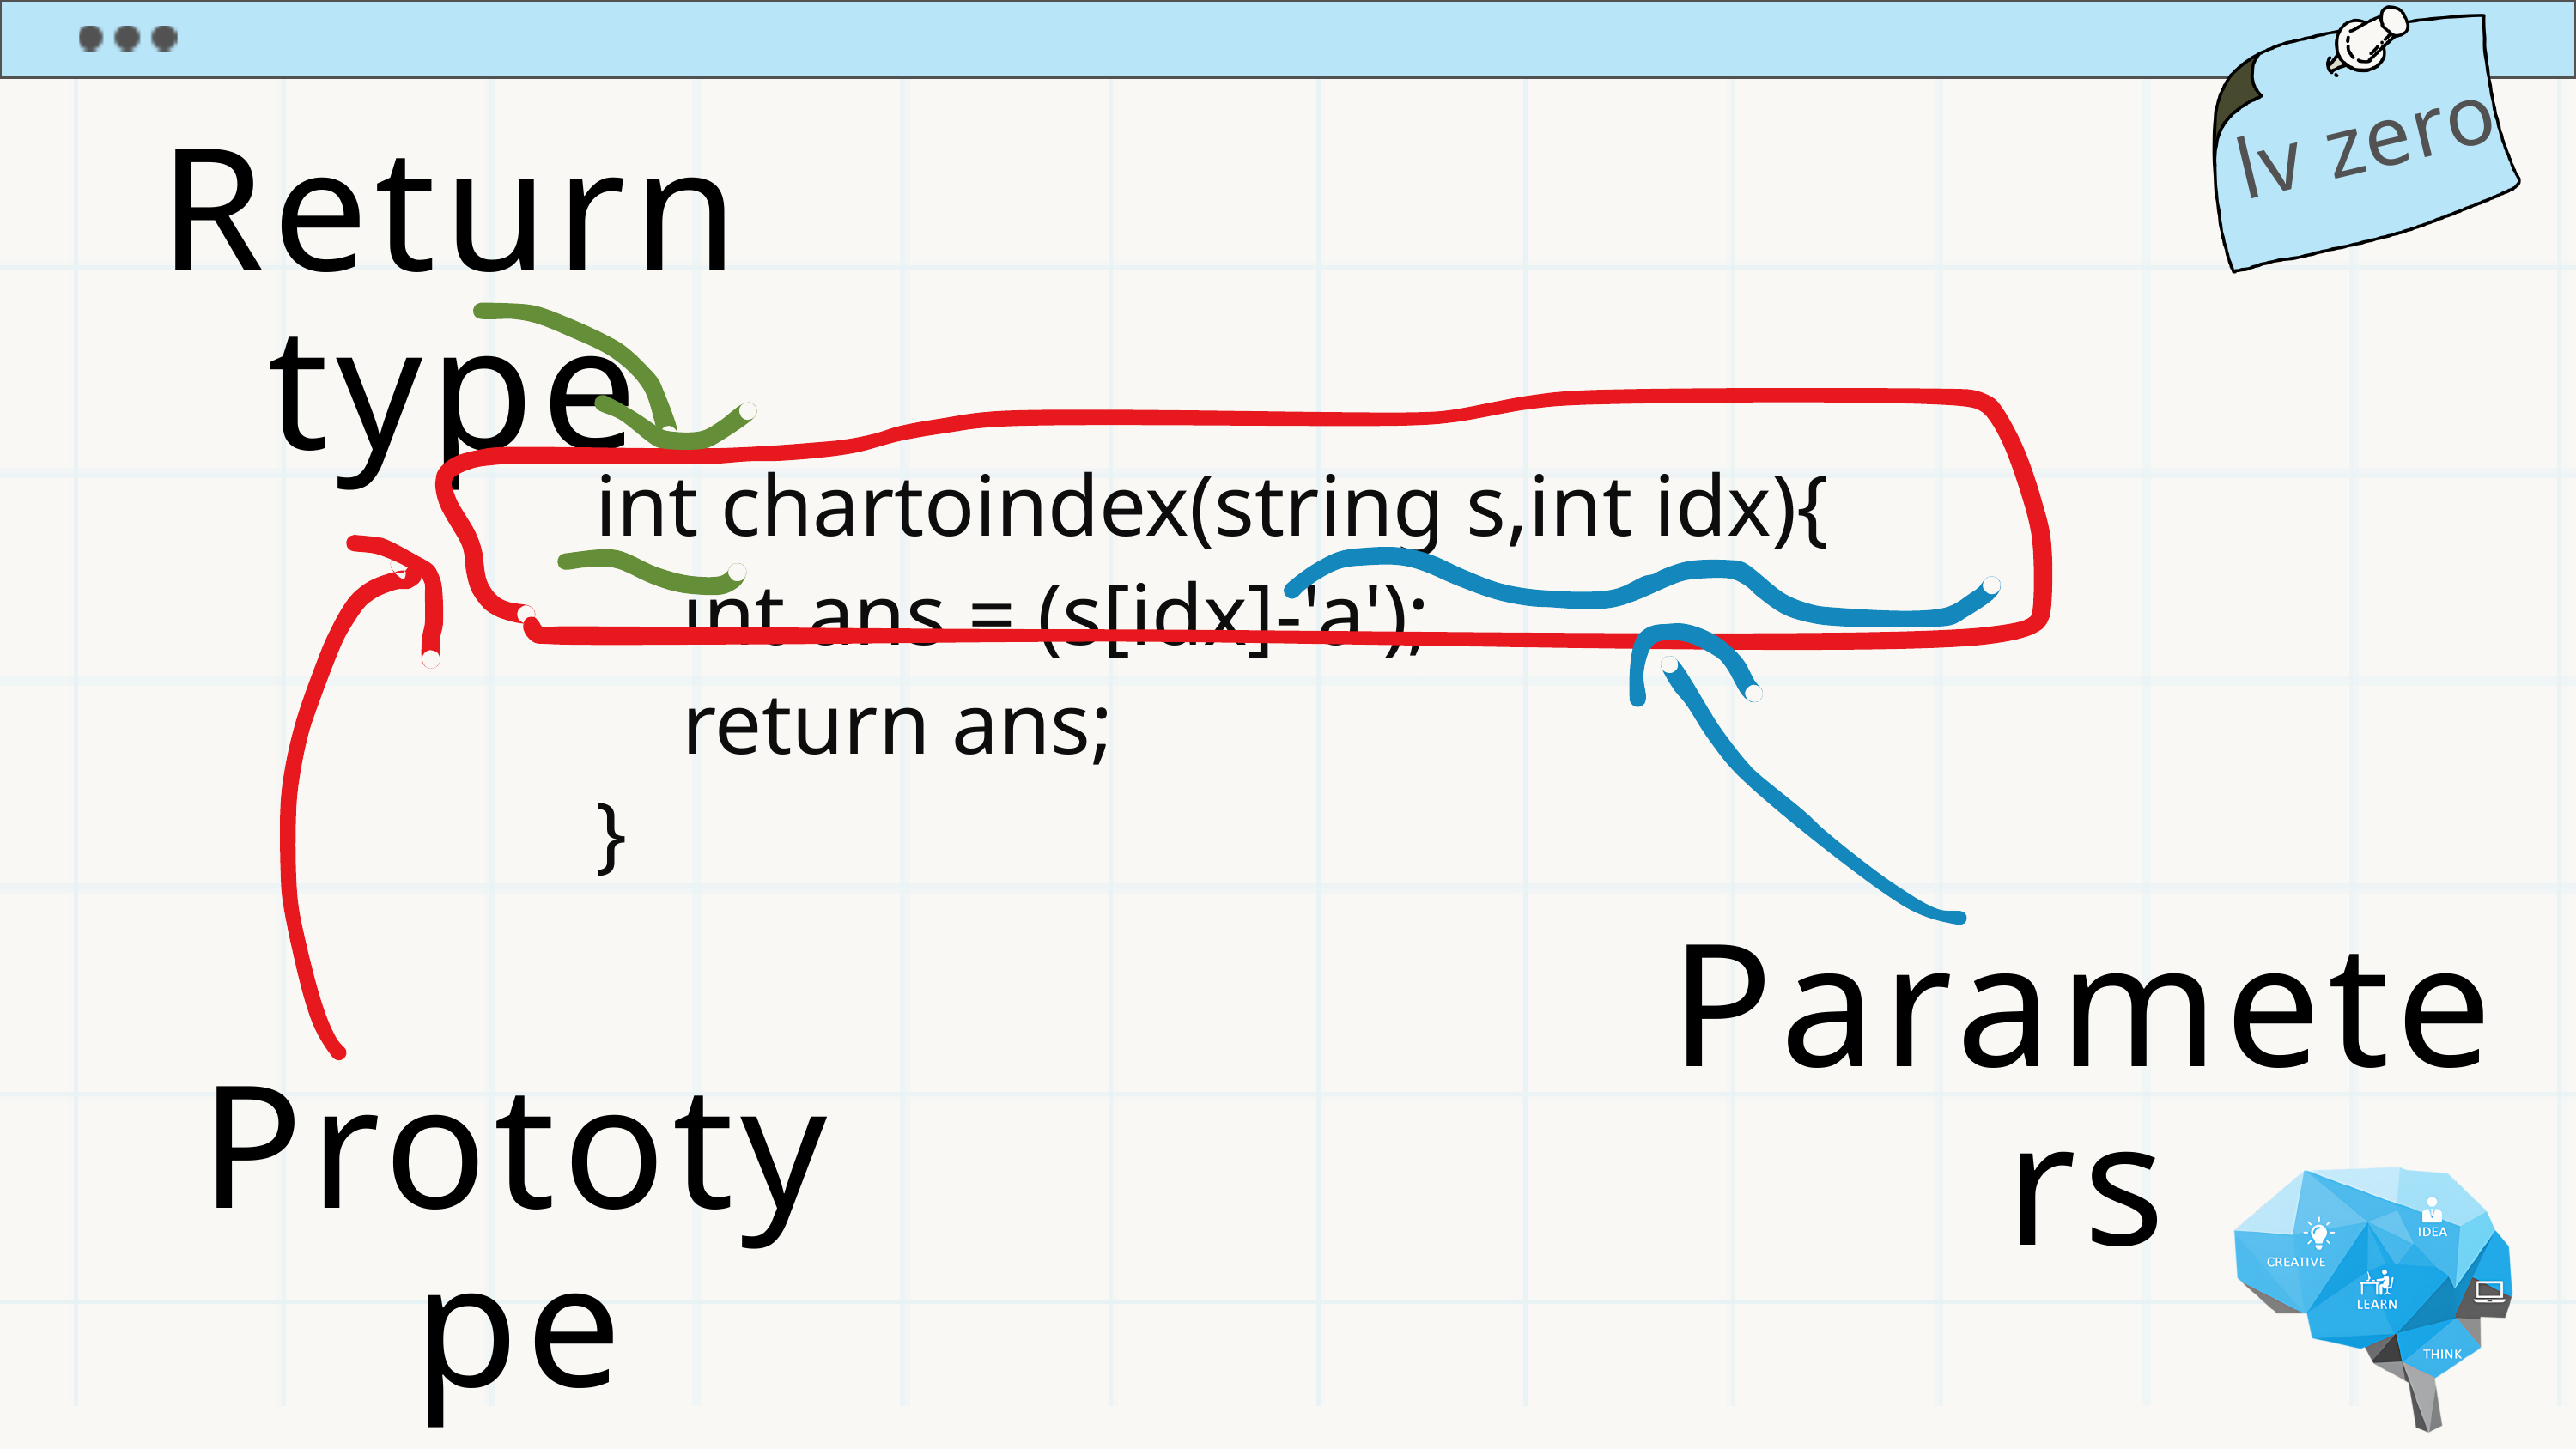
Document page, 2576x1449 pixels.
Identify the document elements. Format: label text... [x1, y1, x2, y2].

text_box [275, 549, 427, 1066]
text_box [429, 383, 2057, 651]
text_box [340, 529, 449, 675]
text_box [551, 544, 753, 600]
text_box Prototype [144, 1416, 892, 1422]
text_box [2212, 1416, 2542, 1449]
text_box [1621, 618, 1769, 713]
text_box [588, 390, 762, 455]
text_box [0, 88, 2576, 1406]
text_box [0, 0, 2576, 78]
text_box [467, 296, 683, 450]
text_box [1655, 650, 1972, 931]
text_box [1278, 542, 2007, 633]
